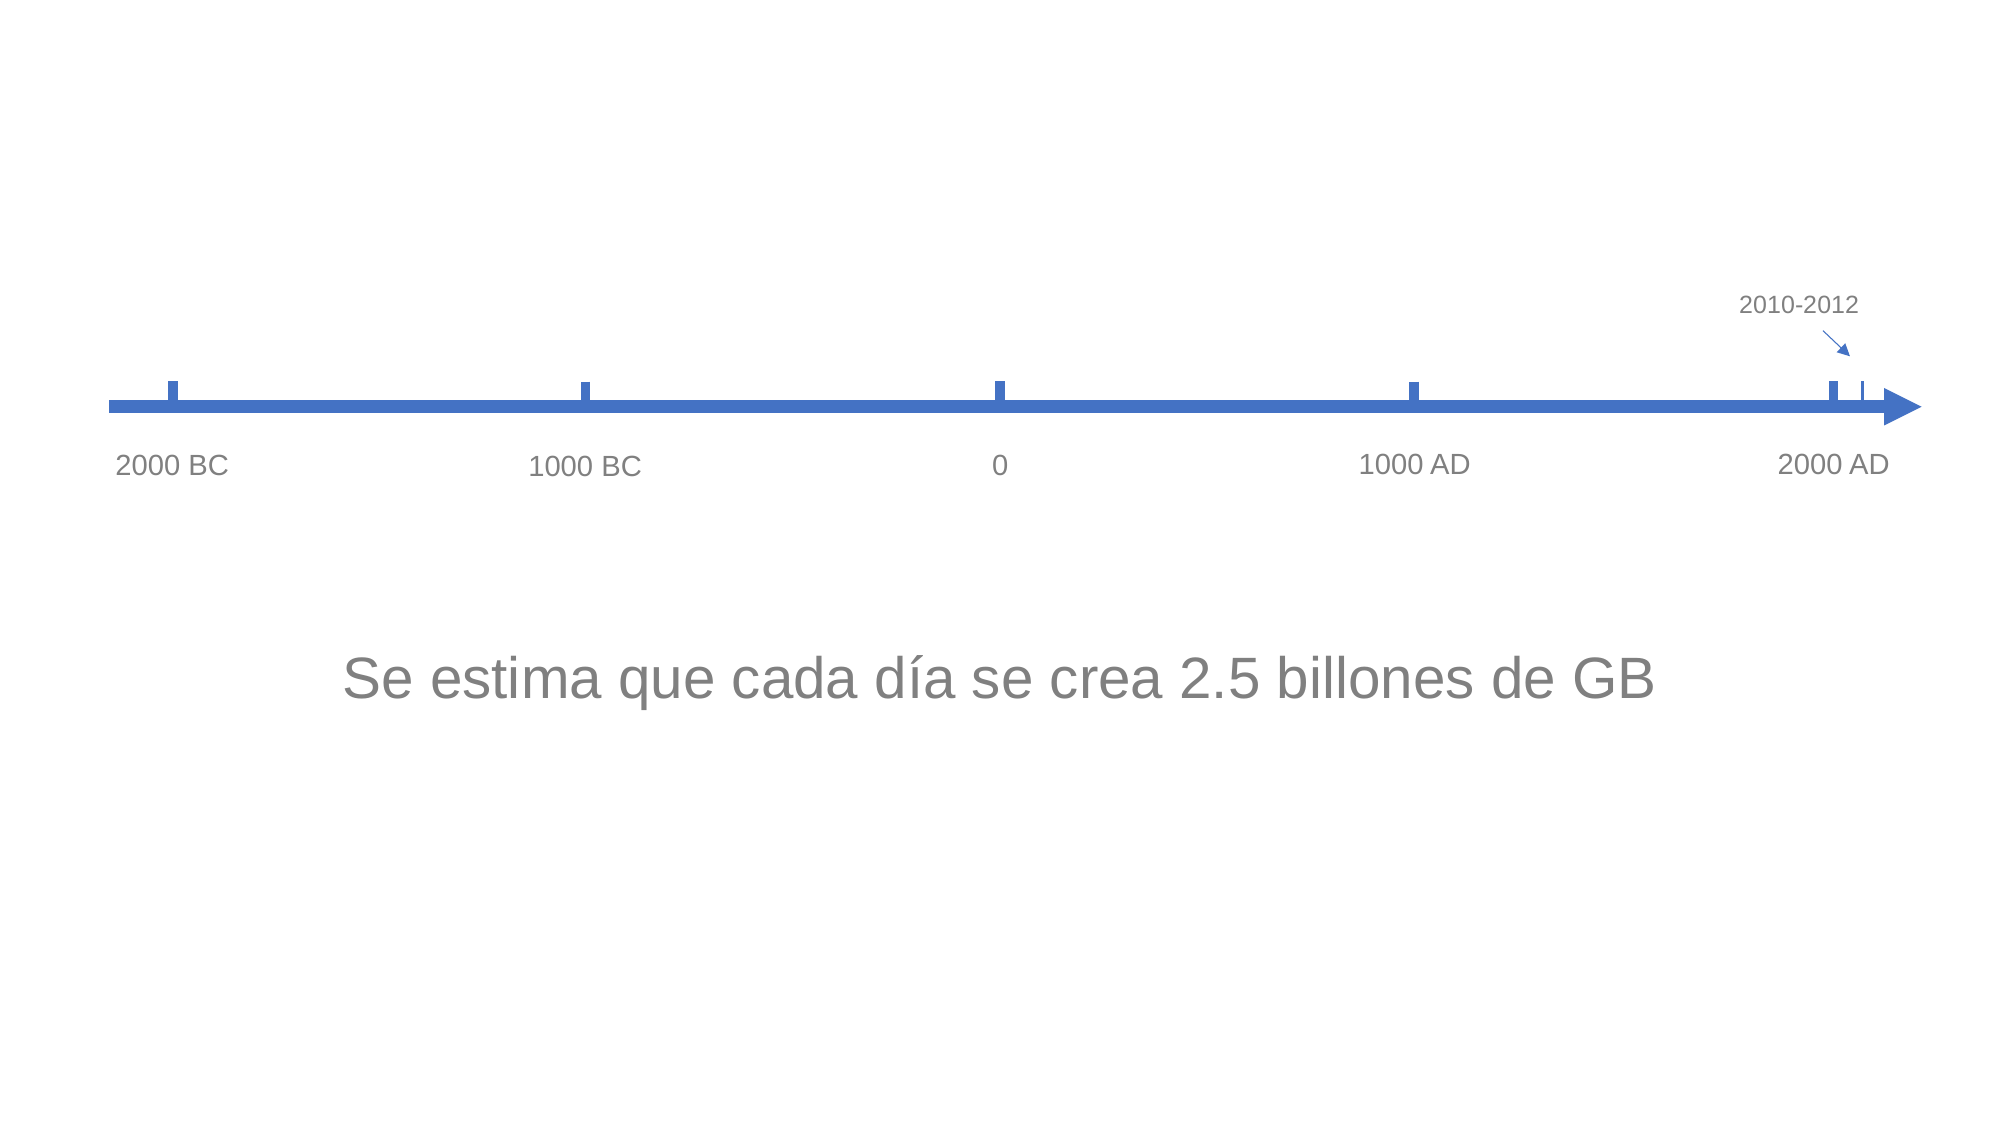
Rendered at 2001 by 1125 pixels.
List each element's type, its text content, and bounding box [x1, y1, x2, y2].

text_box Se estima que cada día se crea 2.5 billones de GB [327, 632, 1673, 718]
text_box 2000 AD [1762, 437, 1905, 488]
text_box 0 [977, 439, 1024, 489]
text_box 1000 BC [513, 439, 657, 490]
text_box 2000 BC [100, 439, 245, 489]
text_box 1000 AD [1343, 437, 1486, 488]
text_box 2010-2012 [1724, 281, 1875, 326]
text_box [1822, 330, 1850, 357]
